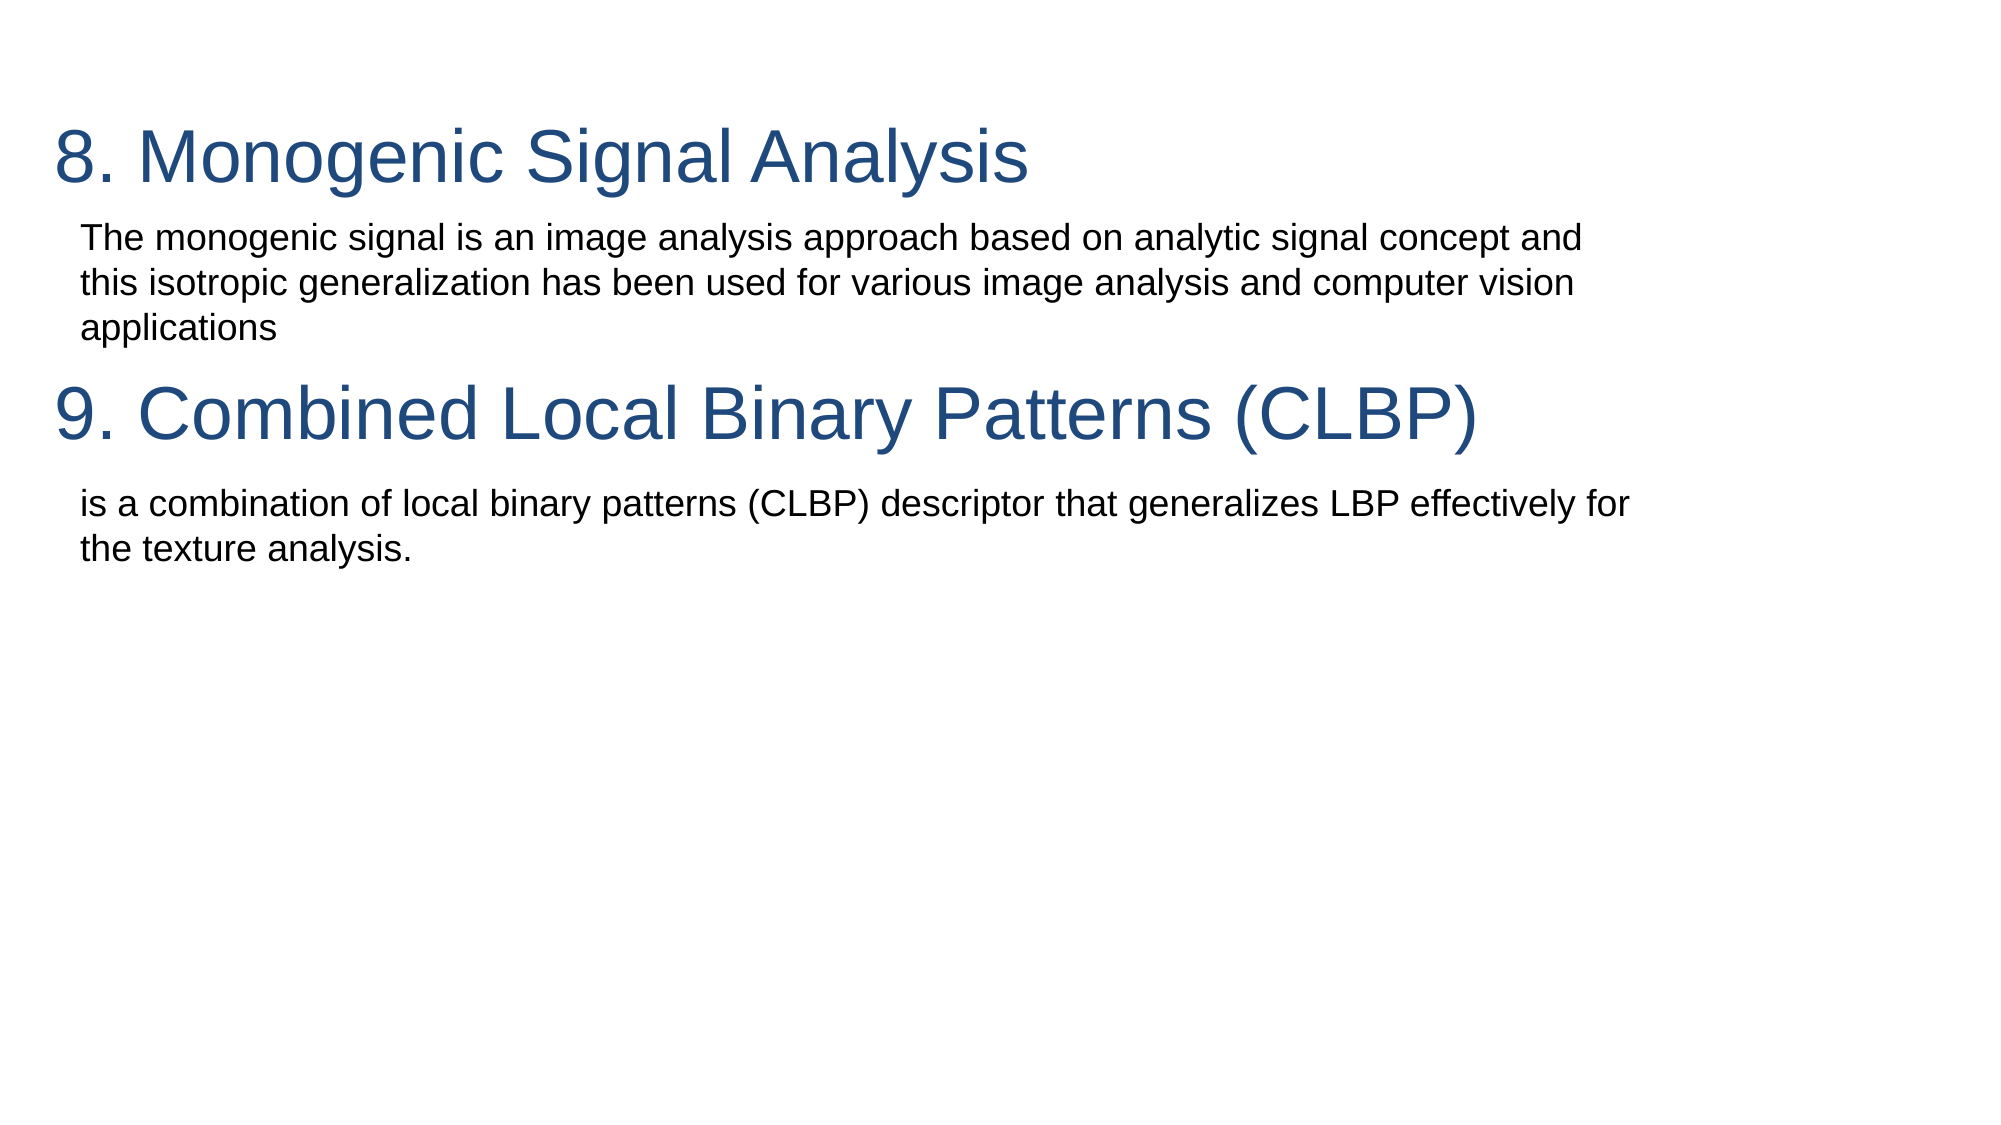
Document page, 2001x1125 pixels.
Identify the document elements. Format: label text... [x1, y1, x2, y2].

text_box is a combination of local binary patterns (CLBP) descriptor that generalizes LBP effectively for the texture analysis. [65, 471, 1700, 577]
text_box The monogenic signal is an image analysis approach based on analytic signal concept and this isotropic generalization has been used for various image analysis and computer vision applications [65, 205, 1616, 356]
text_box 9. Combined Local Binary Patterns (CLBP) [39, 357, 1958, 463]
text_box 8. Monogenic Signal Analysis [39, 99, 1357, 205]
